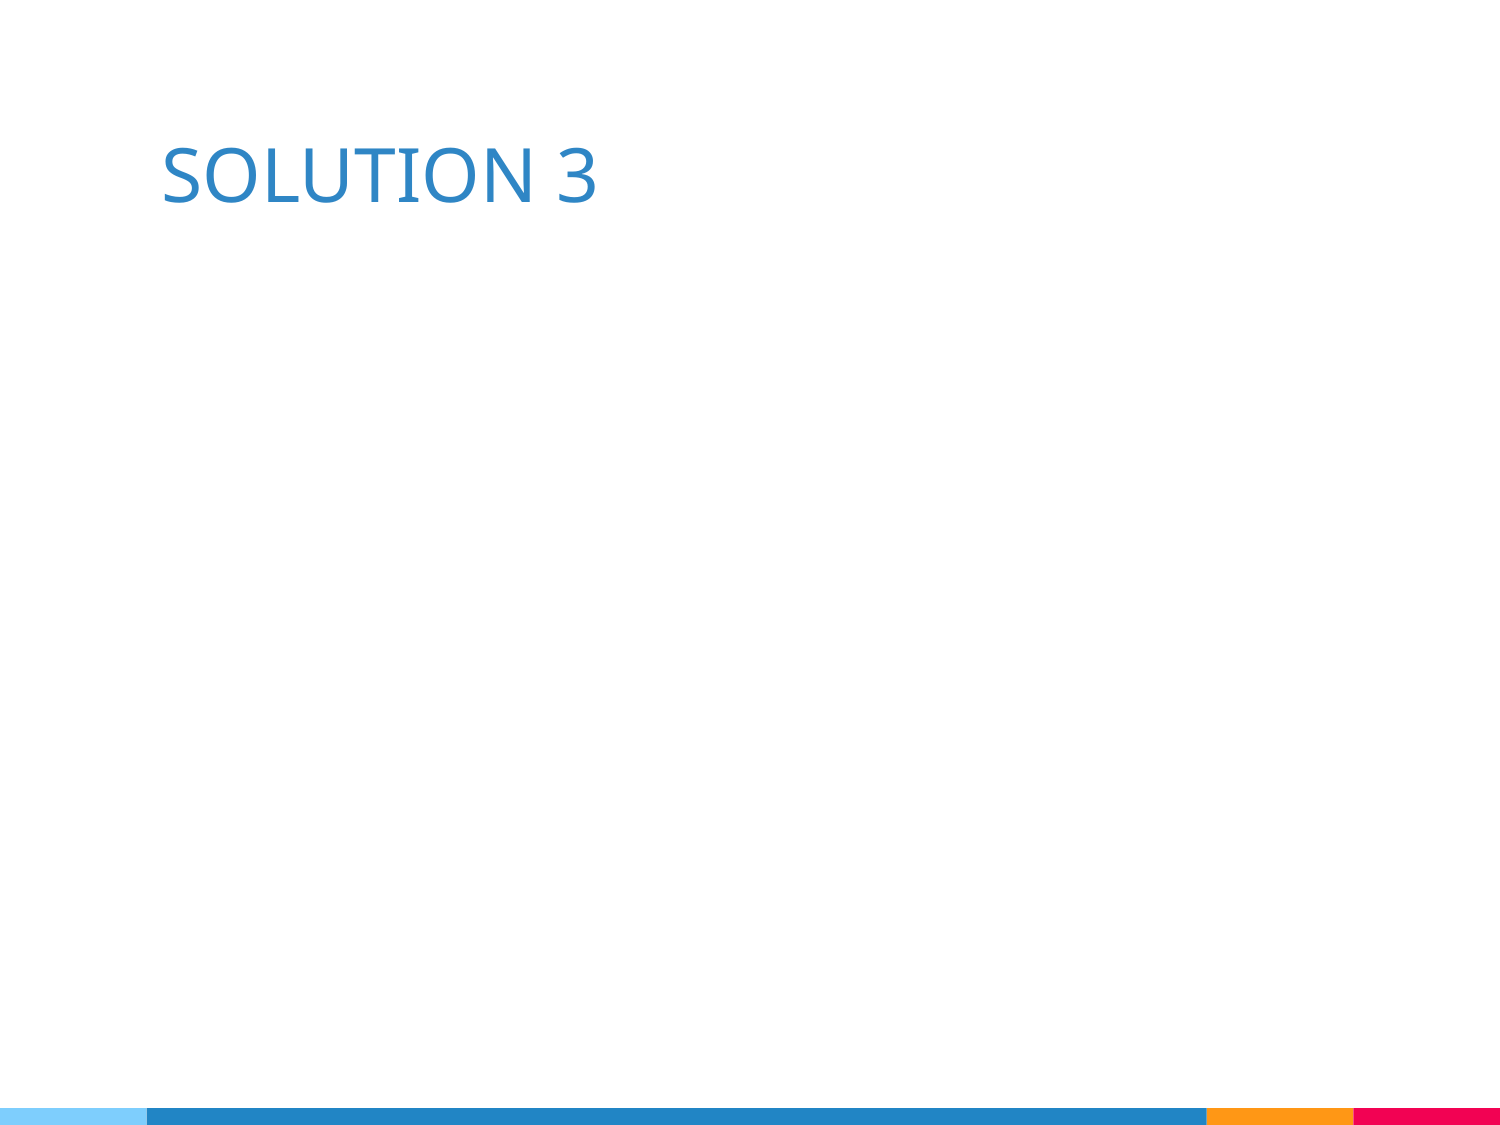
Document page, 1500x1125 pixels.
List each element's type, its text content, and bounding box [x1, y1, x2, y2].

title SOLUTION 3 [146, 45, 1207, 233]
